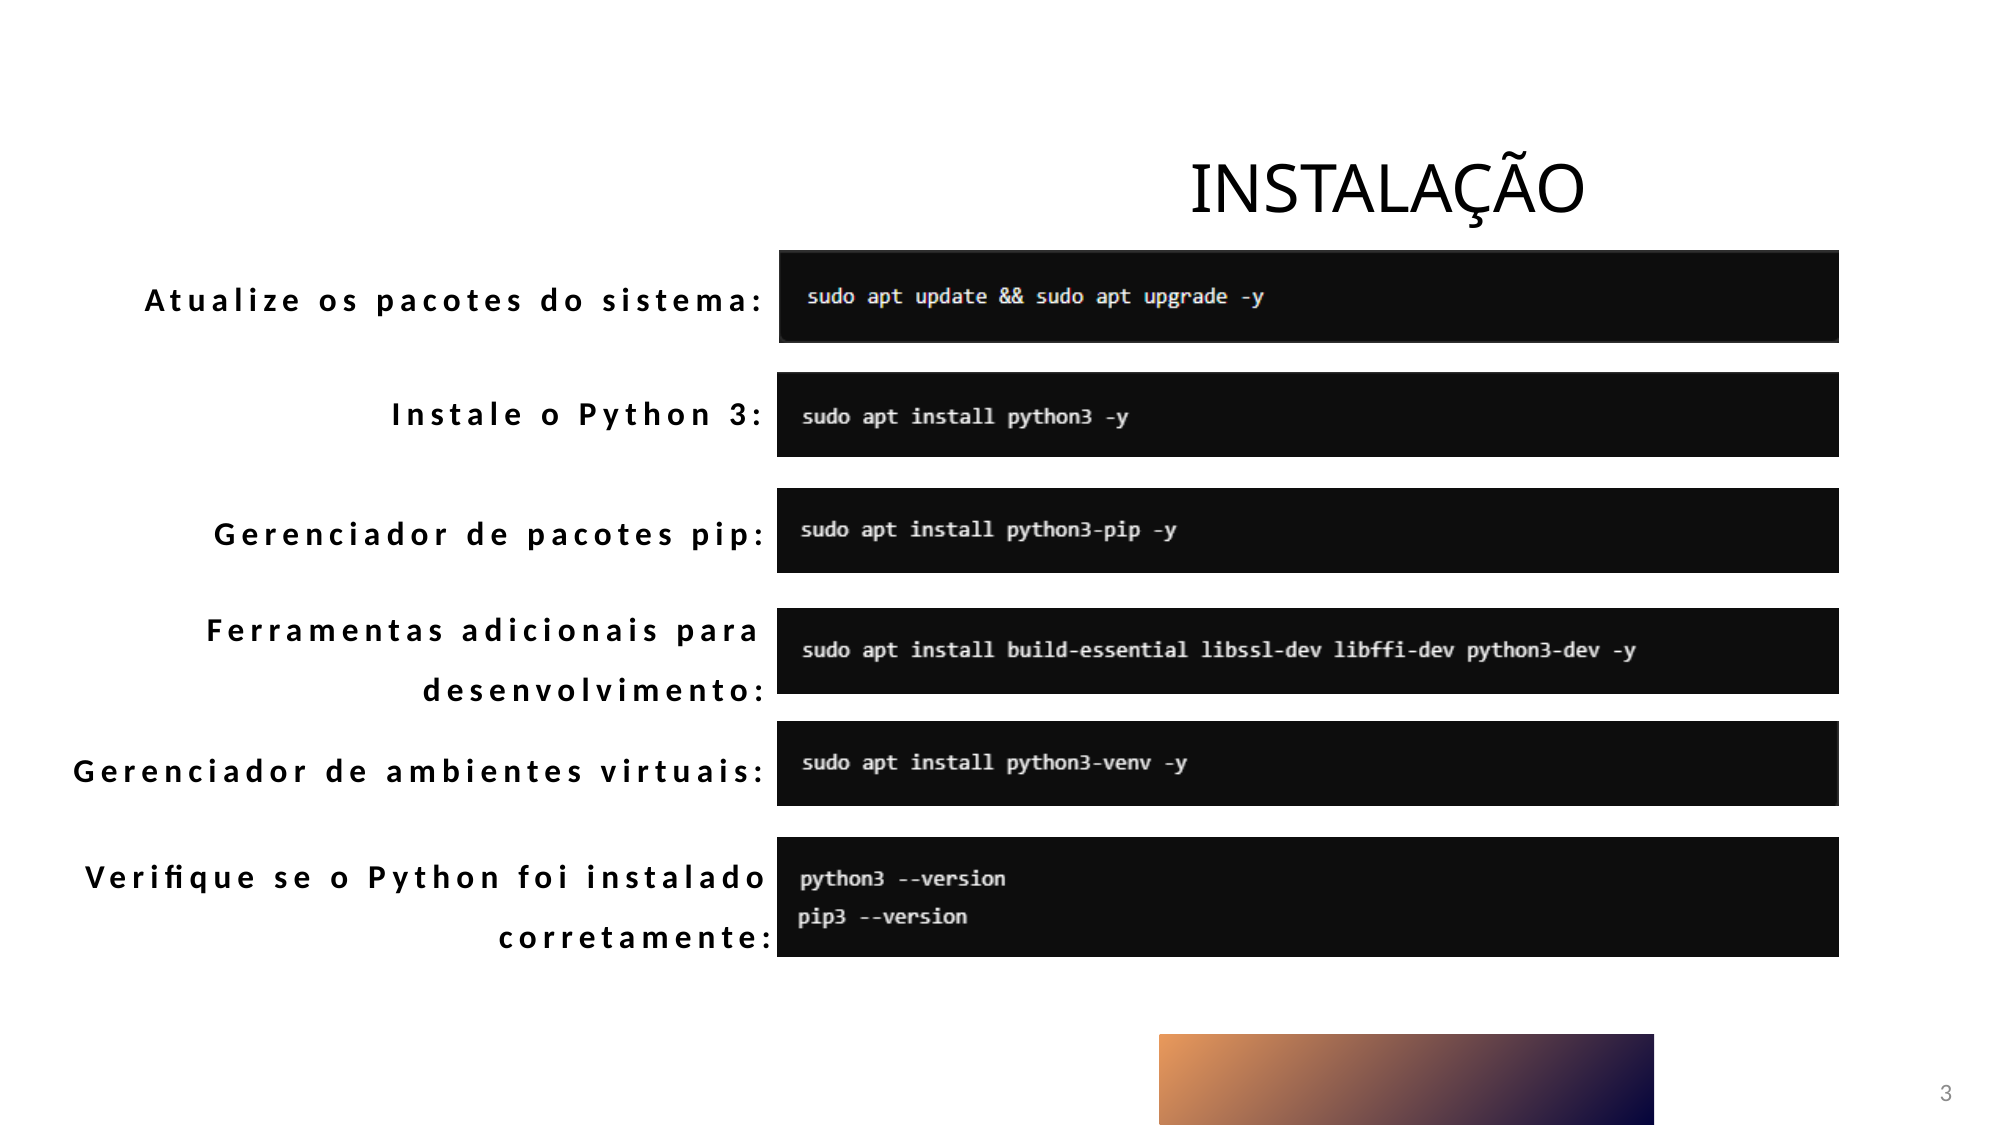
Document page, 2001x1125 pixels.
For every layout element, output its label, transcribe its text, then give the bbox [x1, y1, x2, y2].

text_box Ferramentas adicionais para desenvolvimento: [63, 580, 780, 673]
text_box Verifique se o Python foi instalado corretamente: [52, 828, 787, 921]
picture [777, 608, 1839, 694]
picture [777, 372, 1839, 457]
text_box Gerenciador de pacotes pip: [63, 484, 780, 577]
picture [777, 837, 1839, 957]
list Atualize os pacotes do sistema: [61, 250, 778, 344]
text_box Gerenciador de ambientes virtuais: [45, 721, 780, 814]
picture [777, 488, 1839, 573]
picture [777, 721, 1839, 806]
text_box Instale o Python 3: [61, 364, 778, 457]
picture [779, 250, 1839, 344]
title Instalação ubuntu [1175, 98, 1837, 250]
slide_number 3 [1894, 1061, 1968, 1121]
